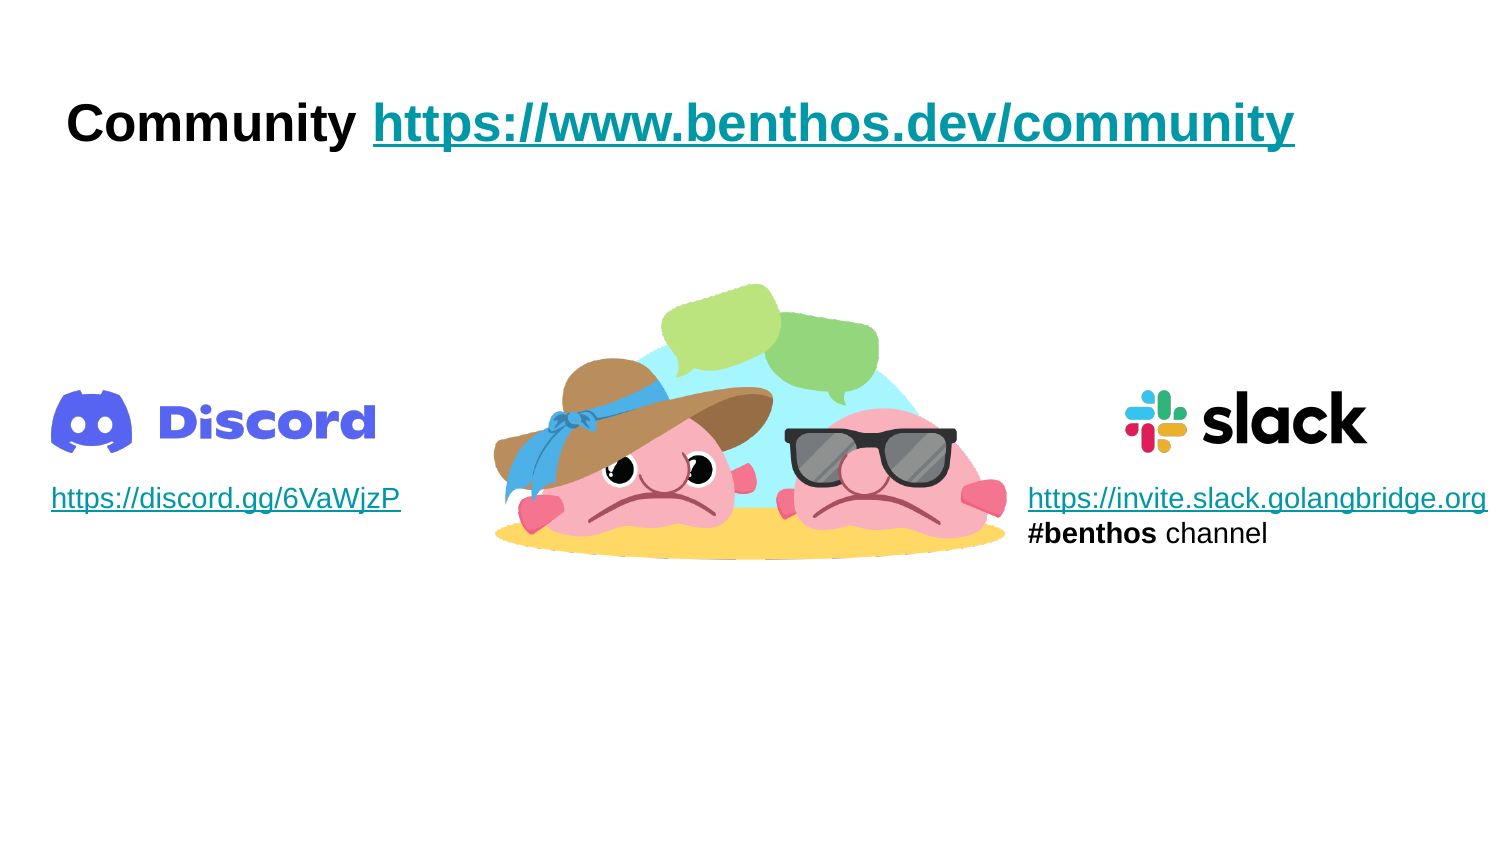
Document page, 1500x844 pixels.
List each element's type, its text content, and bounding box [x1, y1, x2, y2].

text_box https://invite.slack.golangbridge.org #benthos channel [1016, 464, 1500, 565]
picture [1125, 390, 1368, 453]
picture [486, 283, 1014, 561]
title Community https://www.benthos.dev/community [51, 72, 1449, 167]
text_box https://discord.gg/6VaWjzP [51, 464, 412, 530]
picture [50, 390, 375, 453]
